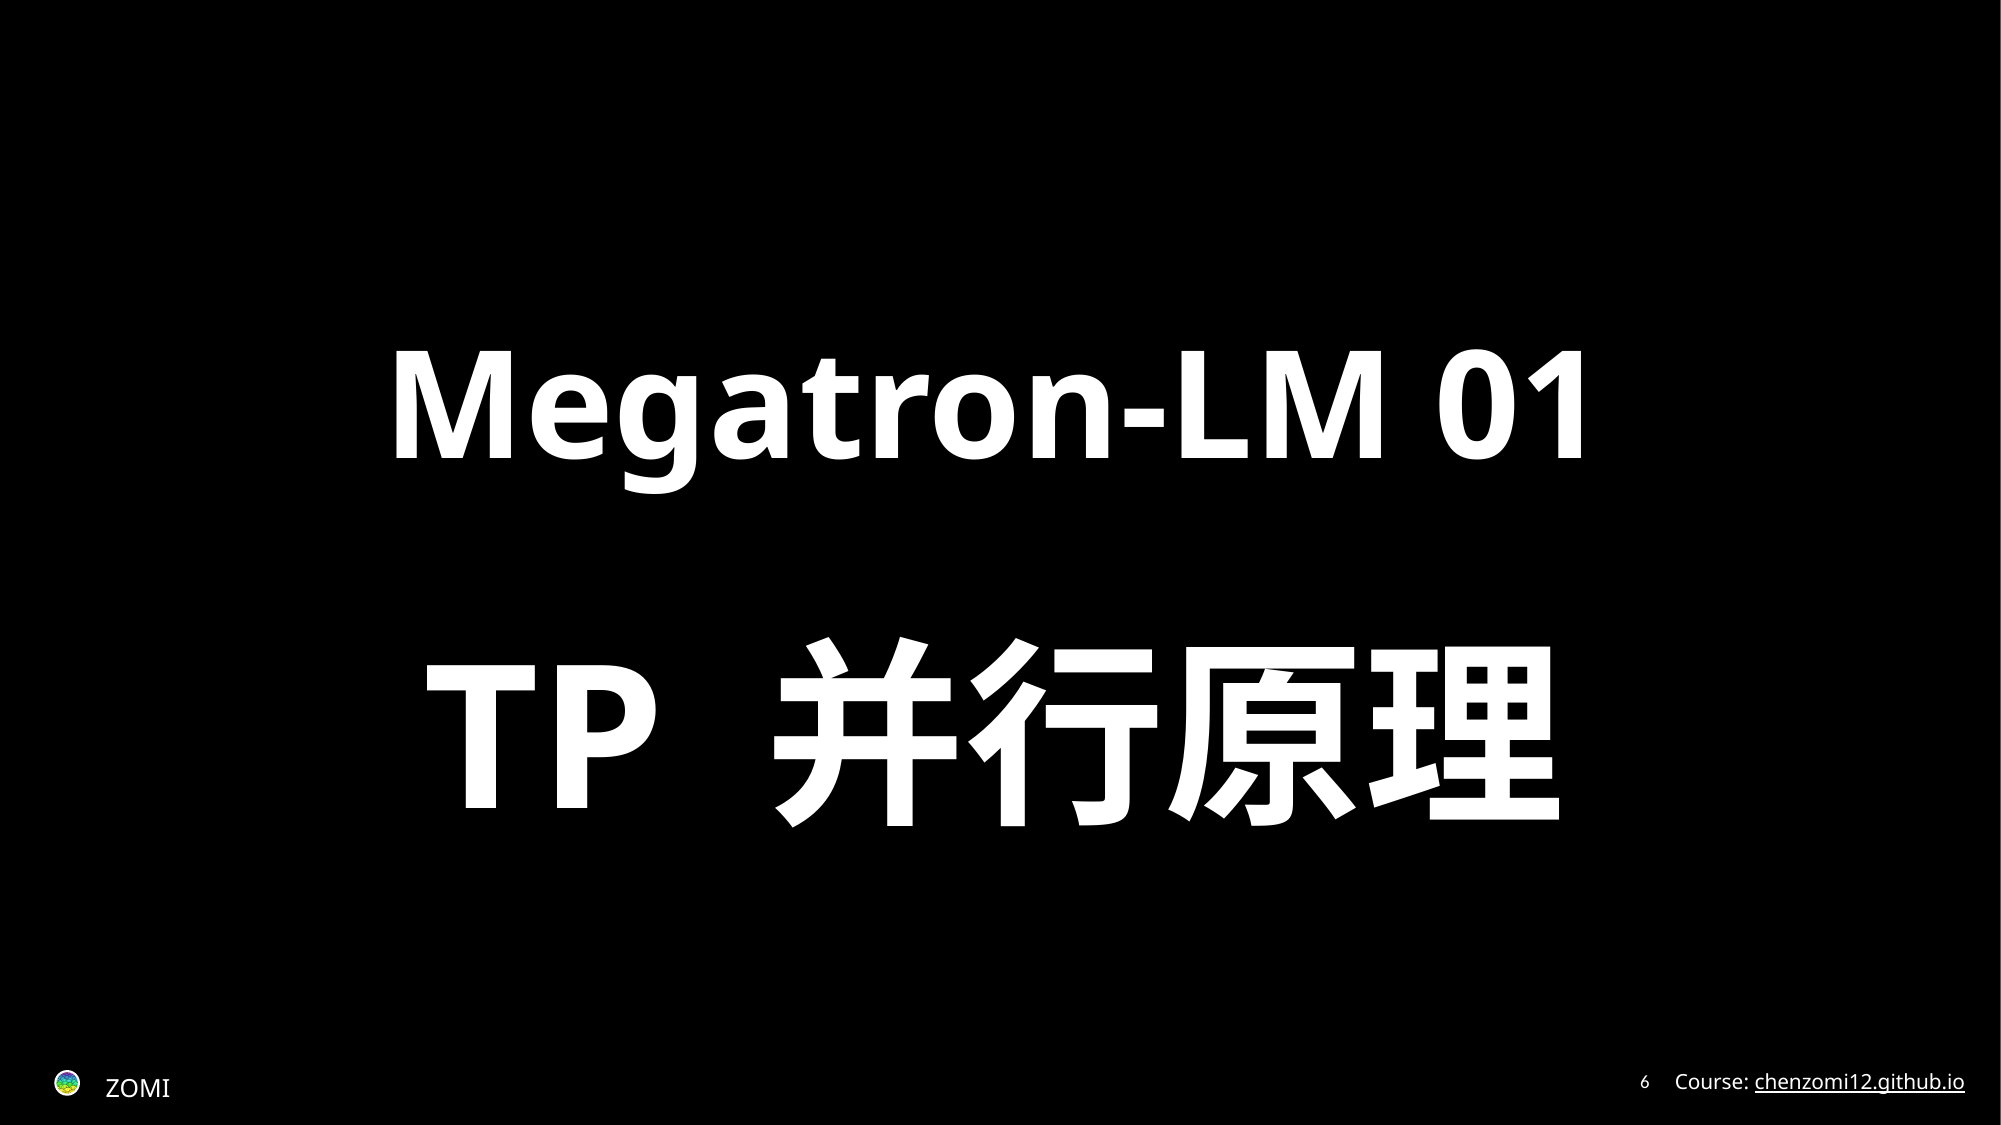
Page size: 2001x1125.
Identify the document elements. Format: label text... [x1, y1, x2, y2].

list Megatron-LM 01 TP 并行原理 [79, 80, 1910, 986]
picture [57, 1073, 77, 1093]
